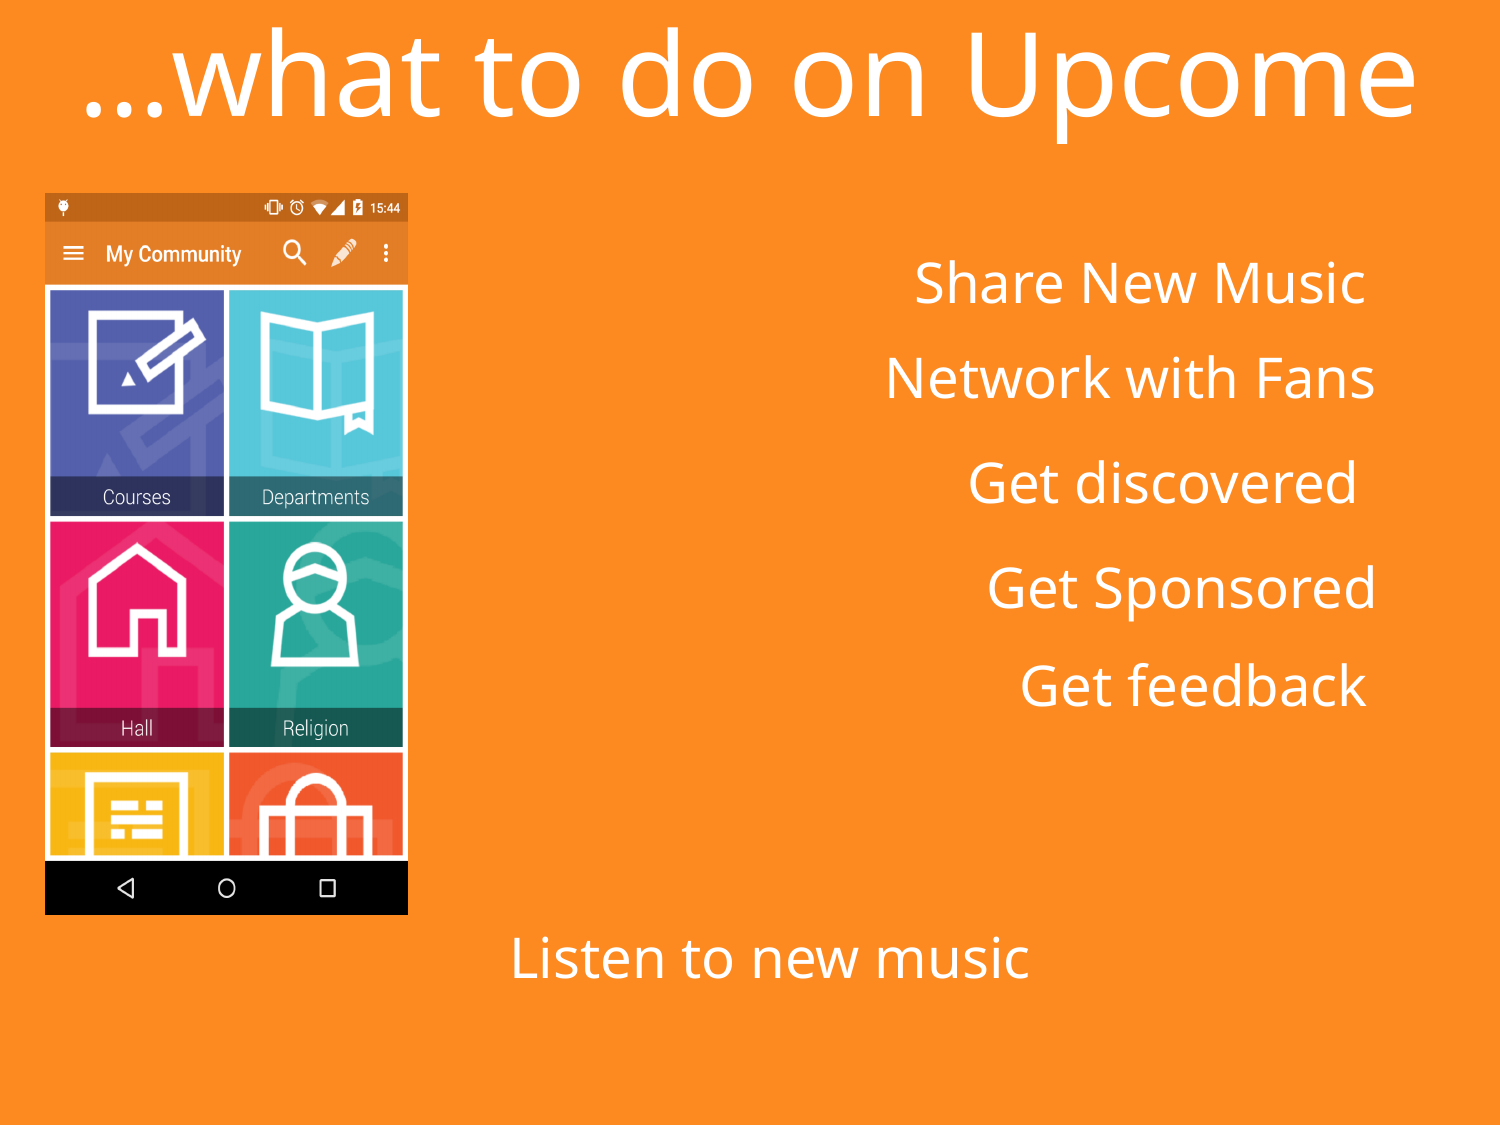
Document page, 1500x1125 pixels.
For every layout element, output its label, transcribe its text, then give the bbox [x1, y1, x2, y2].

text_box Share New Music [711, 285, 1500, 323]
text_box Get Sponsored [939, 545, 1425, 628]
text_box Get discovered [920, 440, 1406, 523]
text_box …what to do on Upcome [0, 0, 1500, 285]
text_box Network with Fans [734, 335, 1500, 418]
picture [44, 193, 408, 916]
text_box Listen to new music [419, 915, 1121, 1065]
text_box Get feedback [951, 642, 1437, 725]
